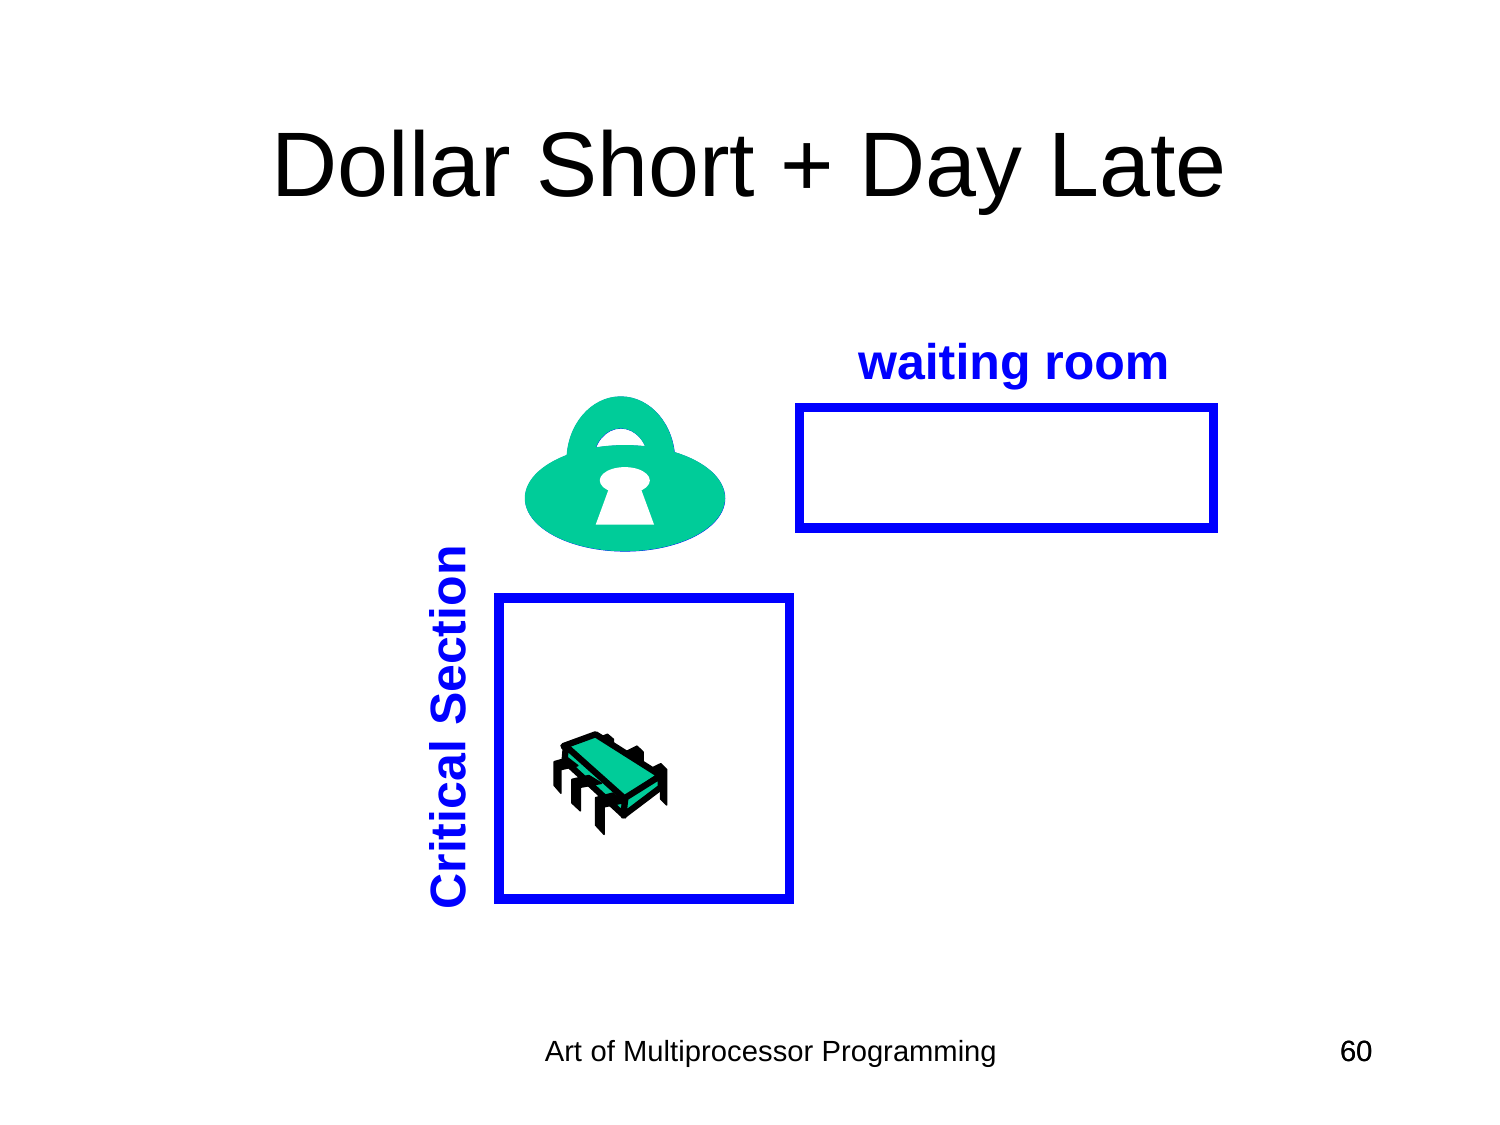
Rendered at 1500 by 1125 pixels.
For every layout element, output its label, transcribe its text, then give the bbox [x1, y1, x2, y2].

text_box [799, 407, 1214, 529]
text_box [553, 734, 667, 835]
text_box 60 [1074, 1024, 1388, 1100]
text_box waiting room [843, 321, 1185, 397]
footer Art of Multiprocessor Programming [512, 1024, 1030, 1101]
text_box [524, 396, 726, 552]
title Dollar Short + Day Late [111, 65, 1388, 254]
text_box Critical Section [408, 530, 483, 925]
text_box [498, 597, 790, 900]
